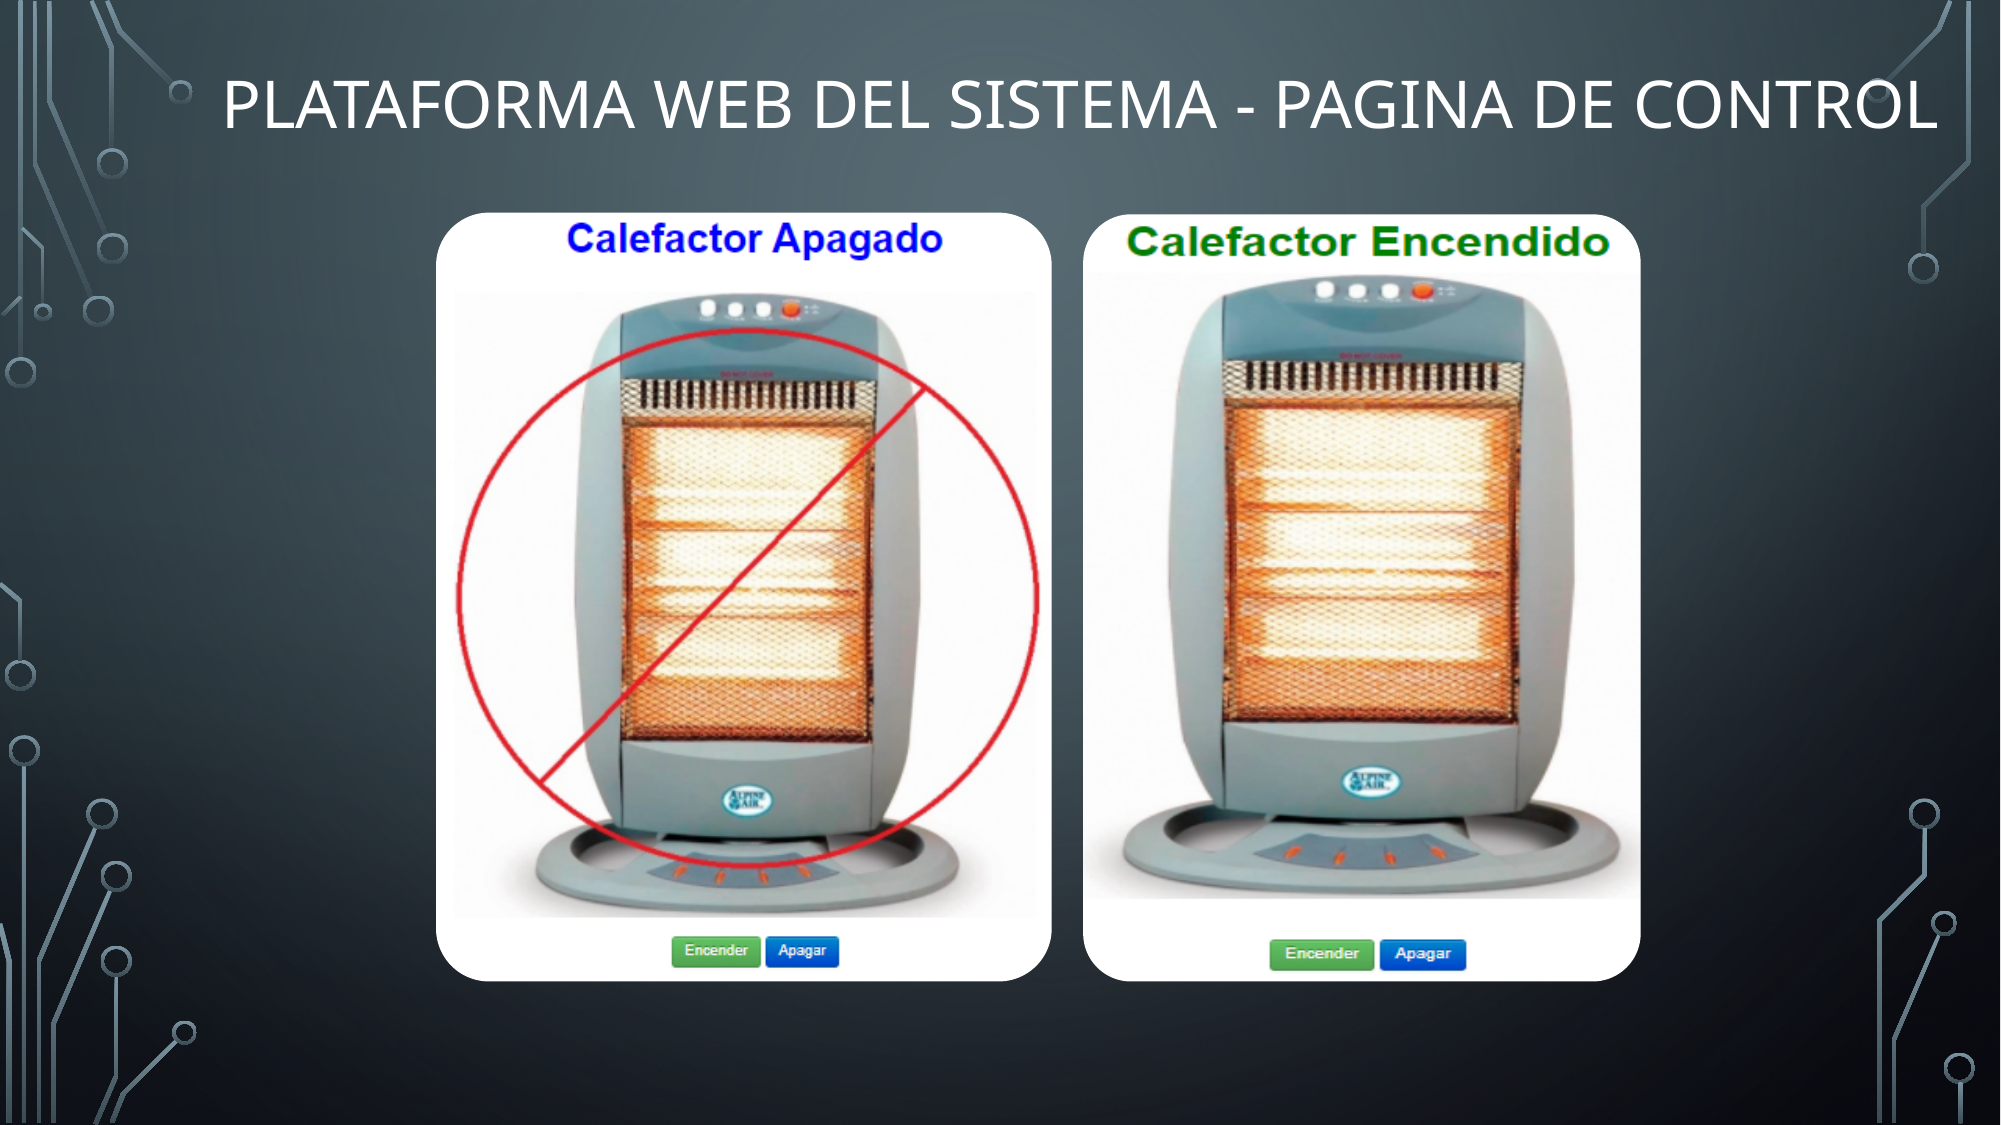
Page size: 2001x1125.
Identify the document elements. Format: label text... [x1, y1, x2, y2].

picture [435, 212, 1052, 982]
text_box PLATAFORMA WEB DEL SISTEMA - PAGINA DE control [206, 62, 1970, 153]
picture [1082, 214, 1641, 982]
